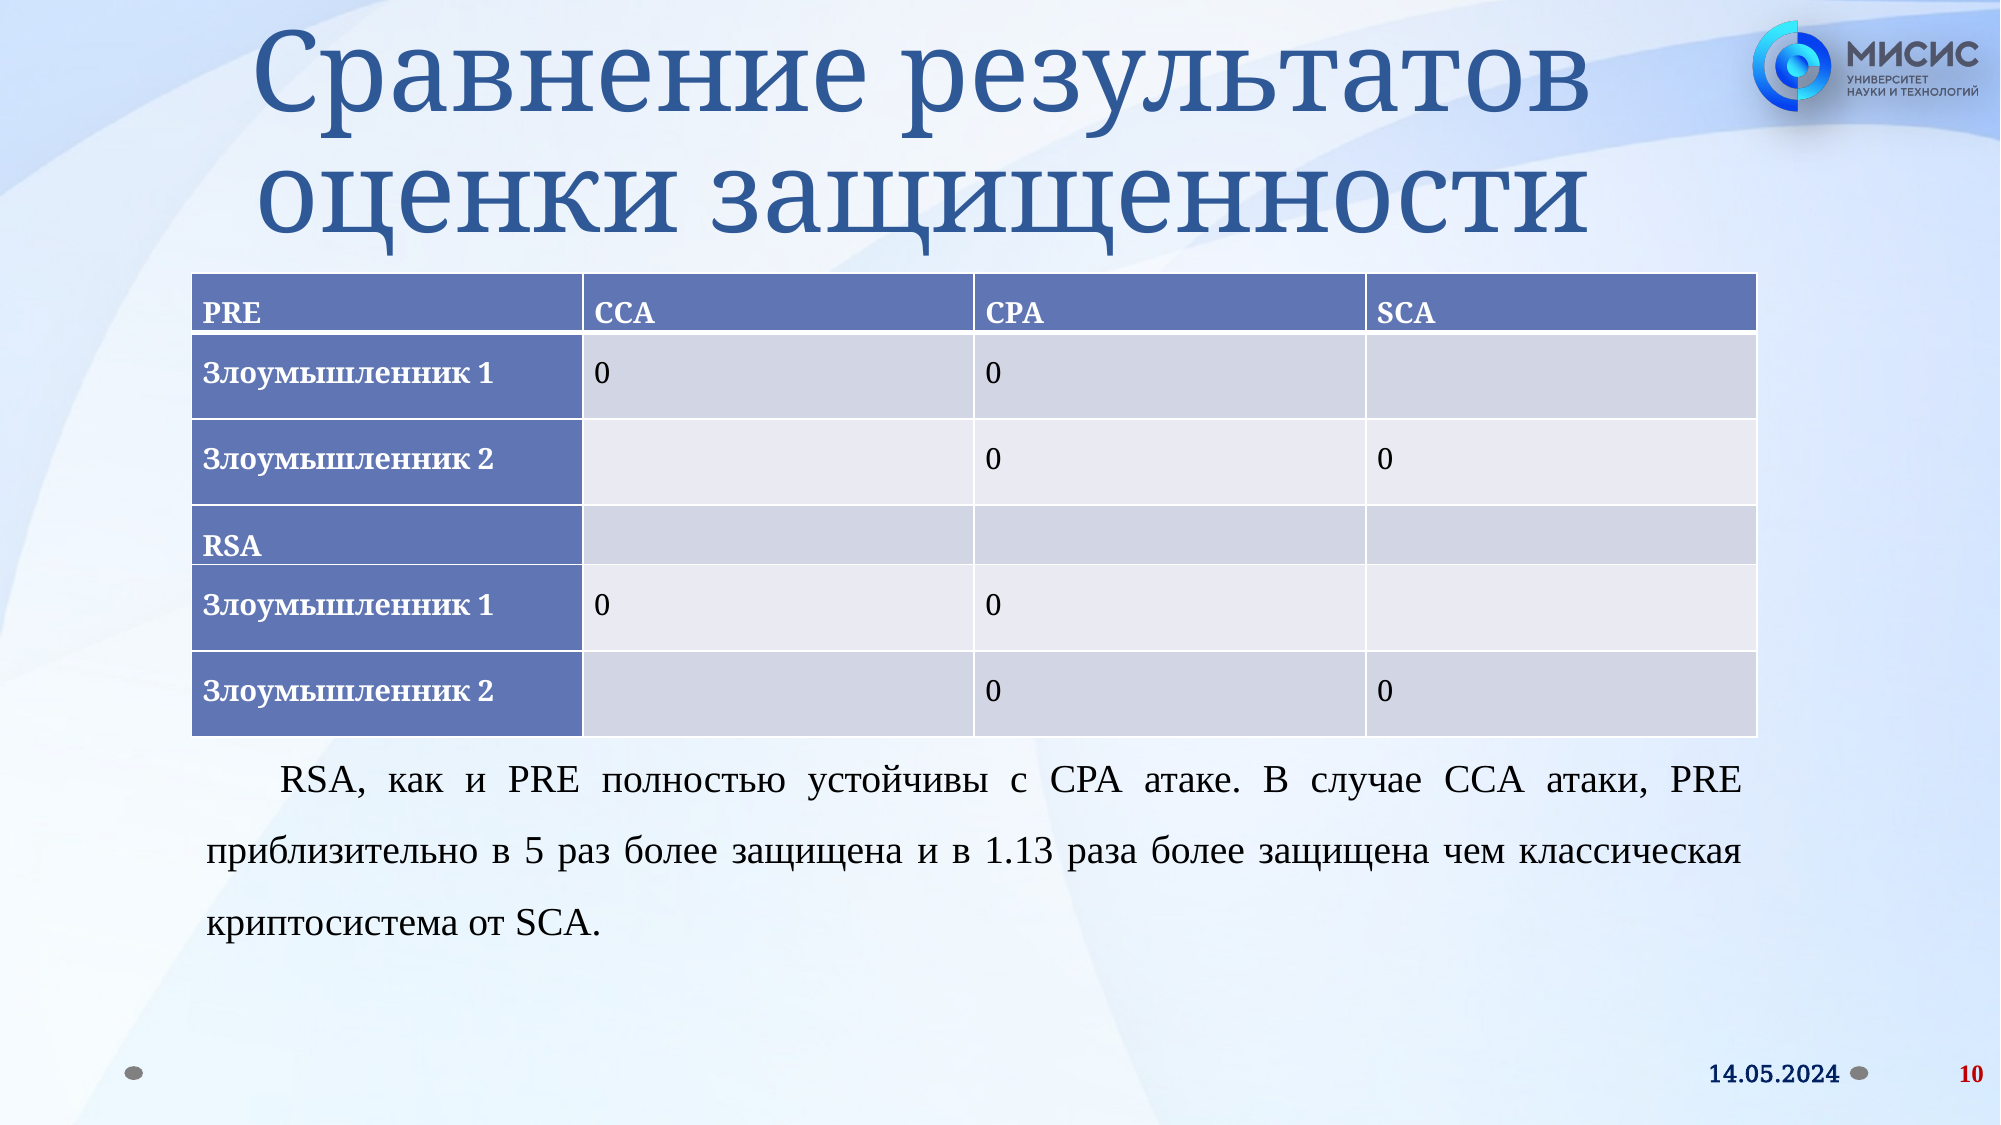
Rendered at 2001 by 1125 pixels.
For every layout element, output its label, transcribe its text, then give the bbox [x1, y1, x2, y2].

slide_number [1391, 1042, 1849, 1103]
slide_number 10 [1868, 1042, 1992, 1103]
text_box RSA, как и PRE полностью устойчивы с CPA атаке. В случае CCA атаки, PRE приблизительно в 5 раз более защищена и в 1.13 раза более защищена чем классическая криптосистема от SCA. [191, 721, 1758, 951]
table_cell 1.5;0.7 [0, 0, 2000, 1125]
picture [1746, 0, 2000, 133]
title Сравнение результатов оценки защищенности [99, 0, 1746, 263]
